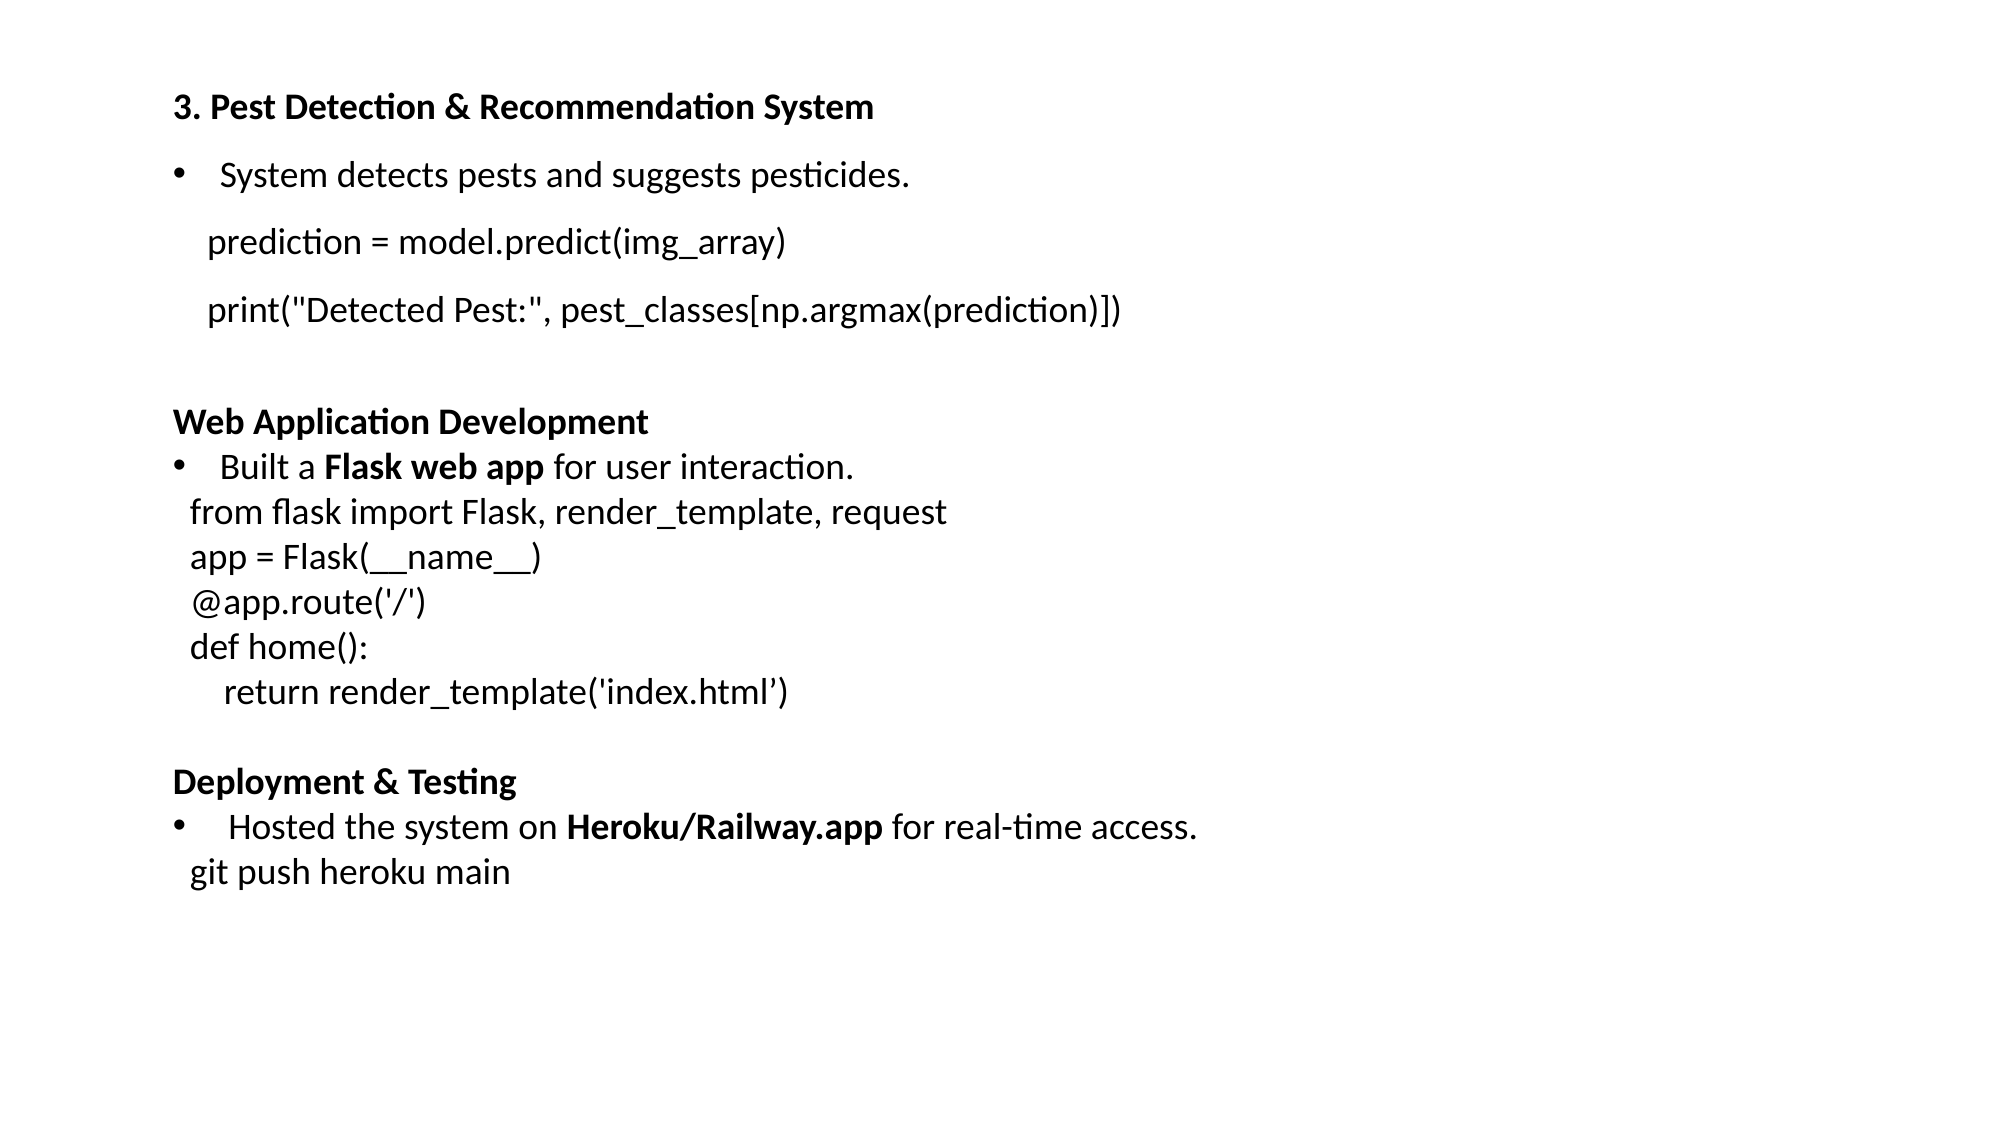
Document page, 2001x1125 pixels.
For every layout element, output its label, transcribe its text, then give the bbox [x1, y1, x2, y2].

text_box 3. Pest Detection & Recommendation System System detects pests and suggests pesticides. prediction = model.predict(img_array) print("Detected Pest:", pest_classes[np.argmax(prediction)]) Web Application Development Built a Flask web app for user interaction. from flask import Flask, render_template, request app = Flask(__name__) @app.route('/') def home(): return render_template('index.html’) Deployment & Testing Hosted the system on Heroku/Railway.app for real-time access. git push heroku main [158, 52, 1214, 900]
